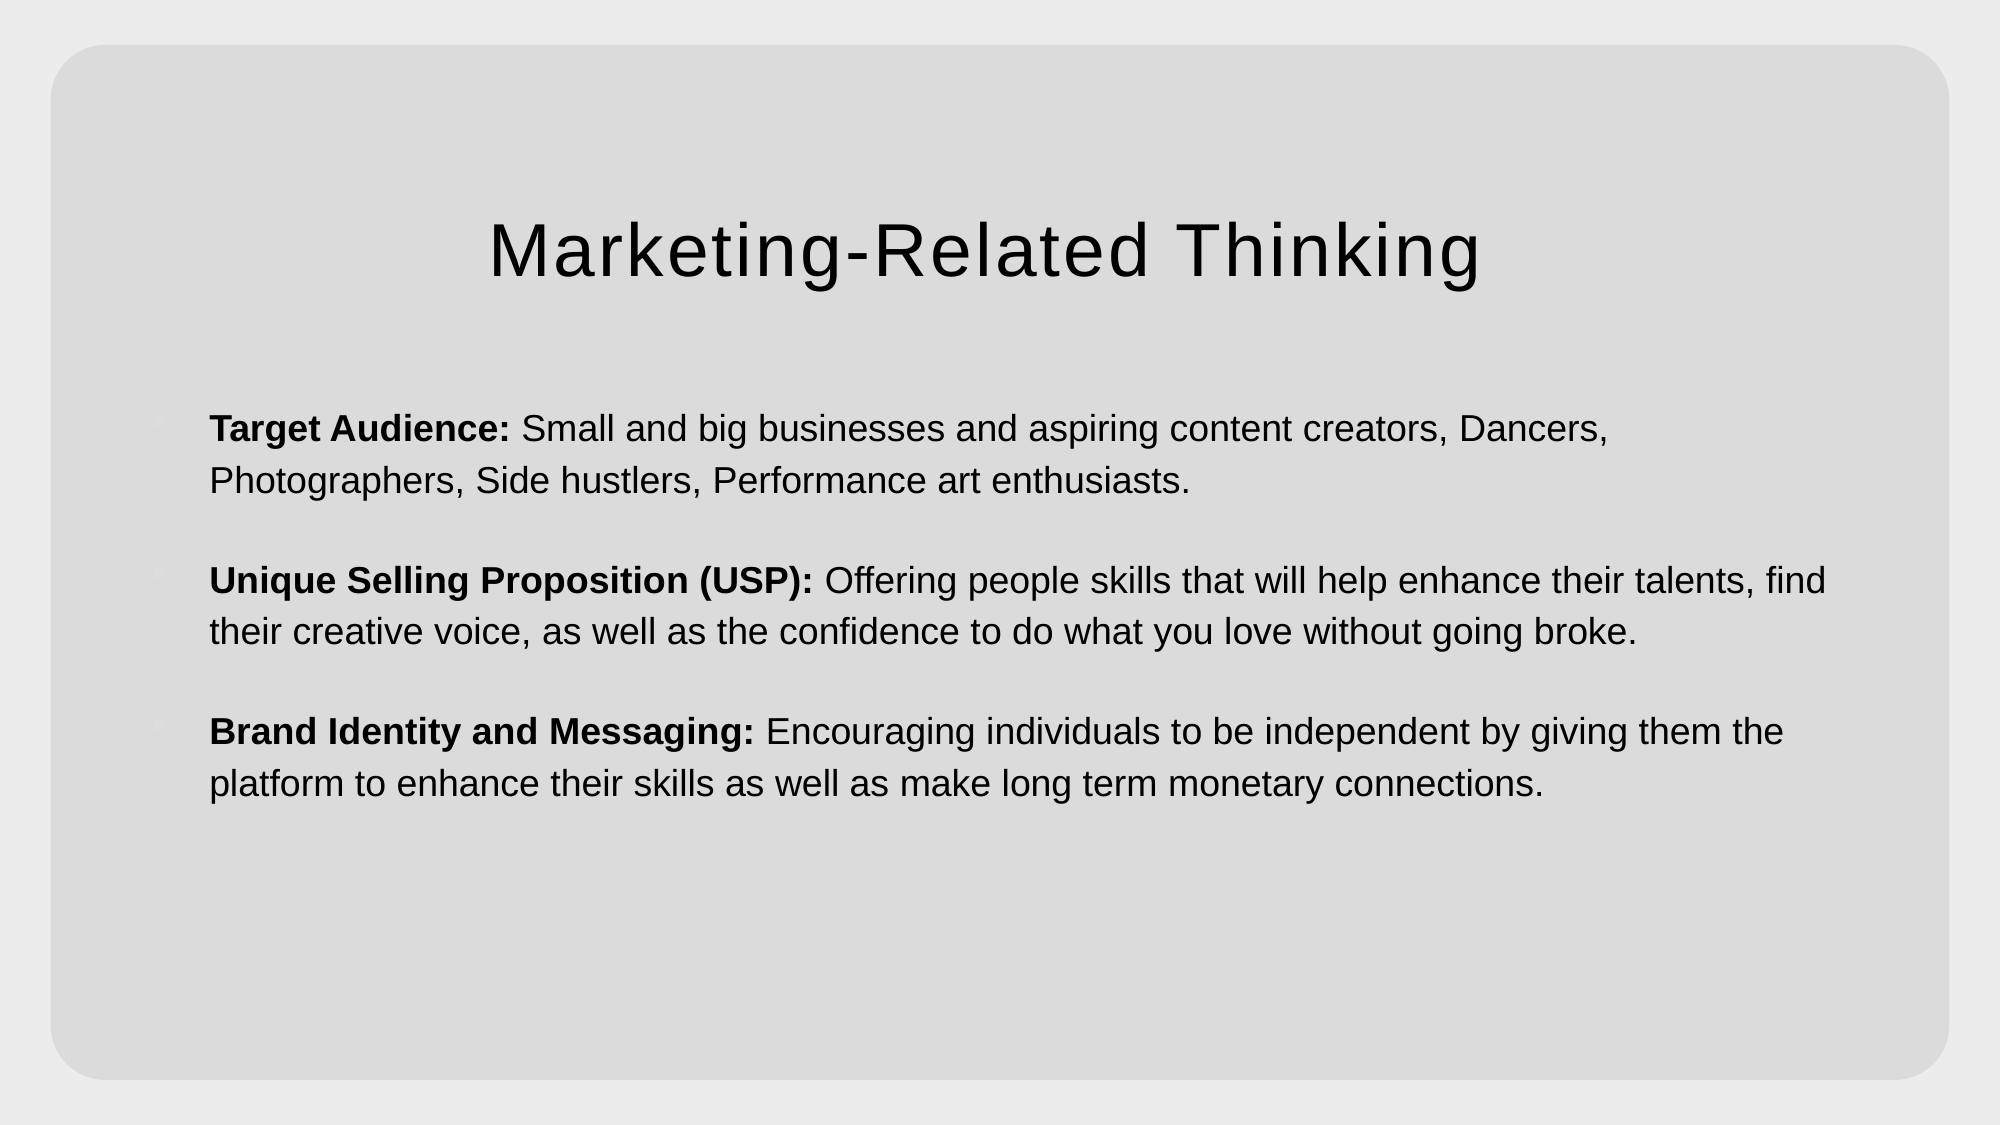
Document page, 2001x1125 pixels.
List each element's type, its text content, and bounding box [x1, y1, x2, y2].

list Target Audience: Small and big businesses and aspiring content creators, Dancers, Photographers, Side hustlers, Performance art enthusiasts. Unique Selling Proposition (USP): Offering people skills that will help enhance their talents, find their creative voice, as well as the confidence to do what you love without going broke. Brand Identity and Messaging: Encouraging individuals to be independent by giving them the platform to enhance their skills as well as make long term monetary connections. [138, 389, 1863, 990]
title Marketing-Related Thinking [120, 120, 1875, 300]
